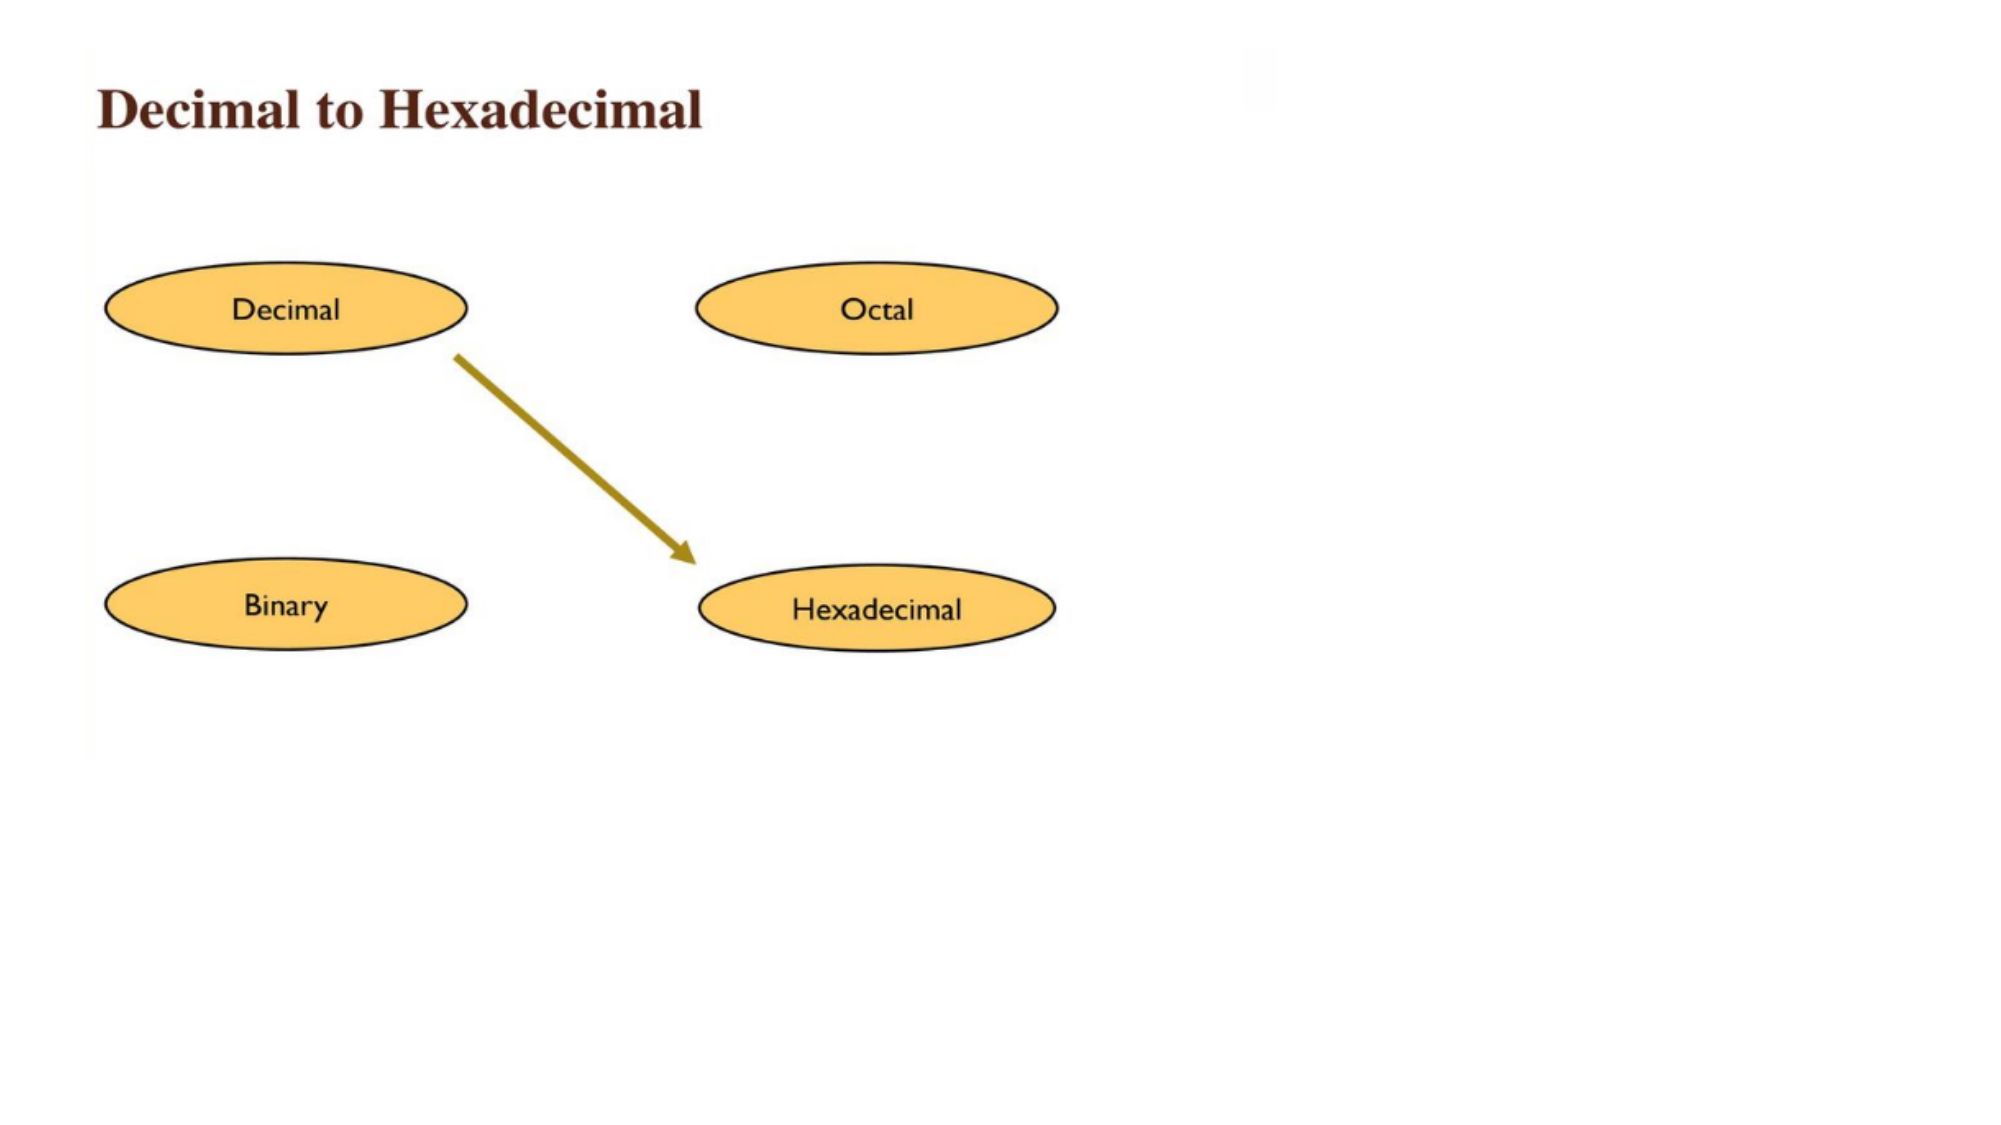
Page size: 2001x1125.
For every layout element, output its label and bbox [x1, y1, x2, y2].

picture [85, 48, 1278, 761]
